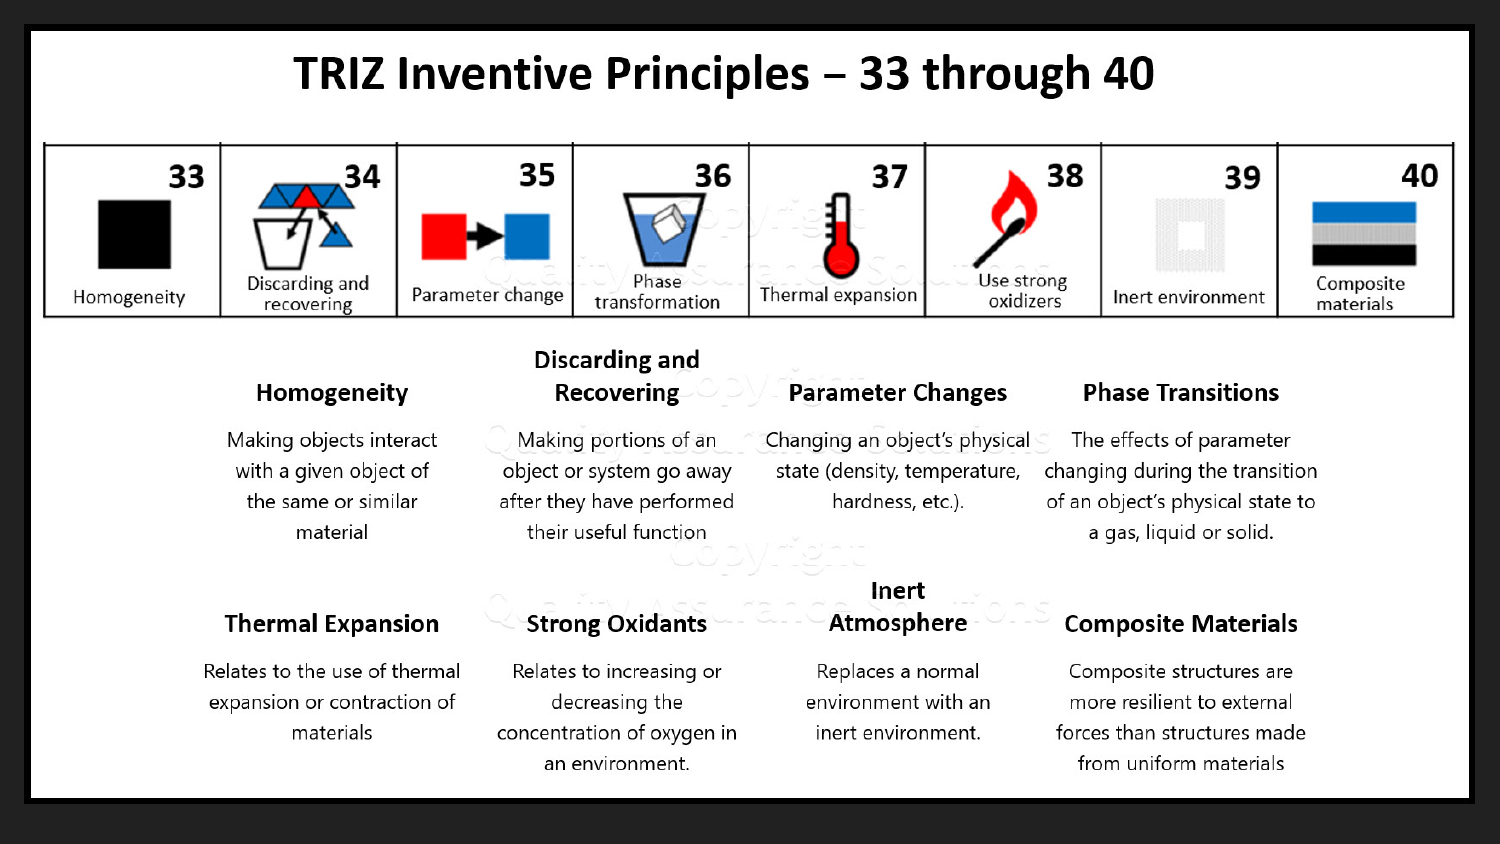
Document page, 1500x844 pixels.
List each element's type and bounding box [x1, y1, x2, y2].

picture [24, 24, 1476, 804]
